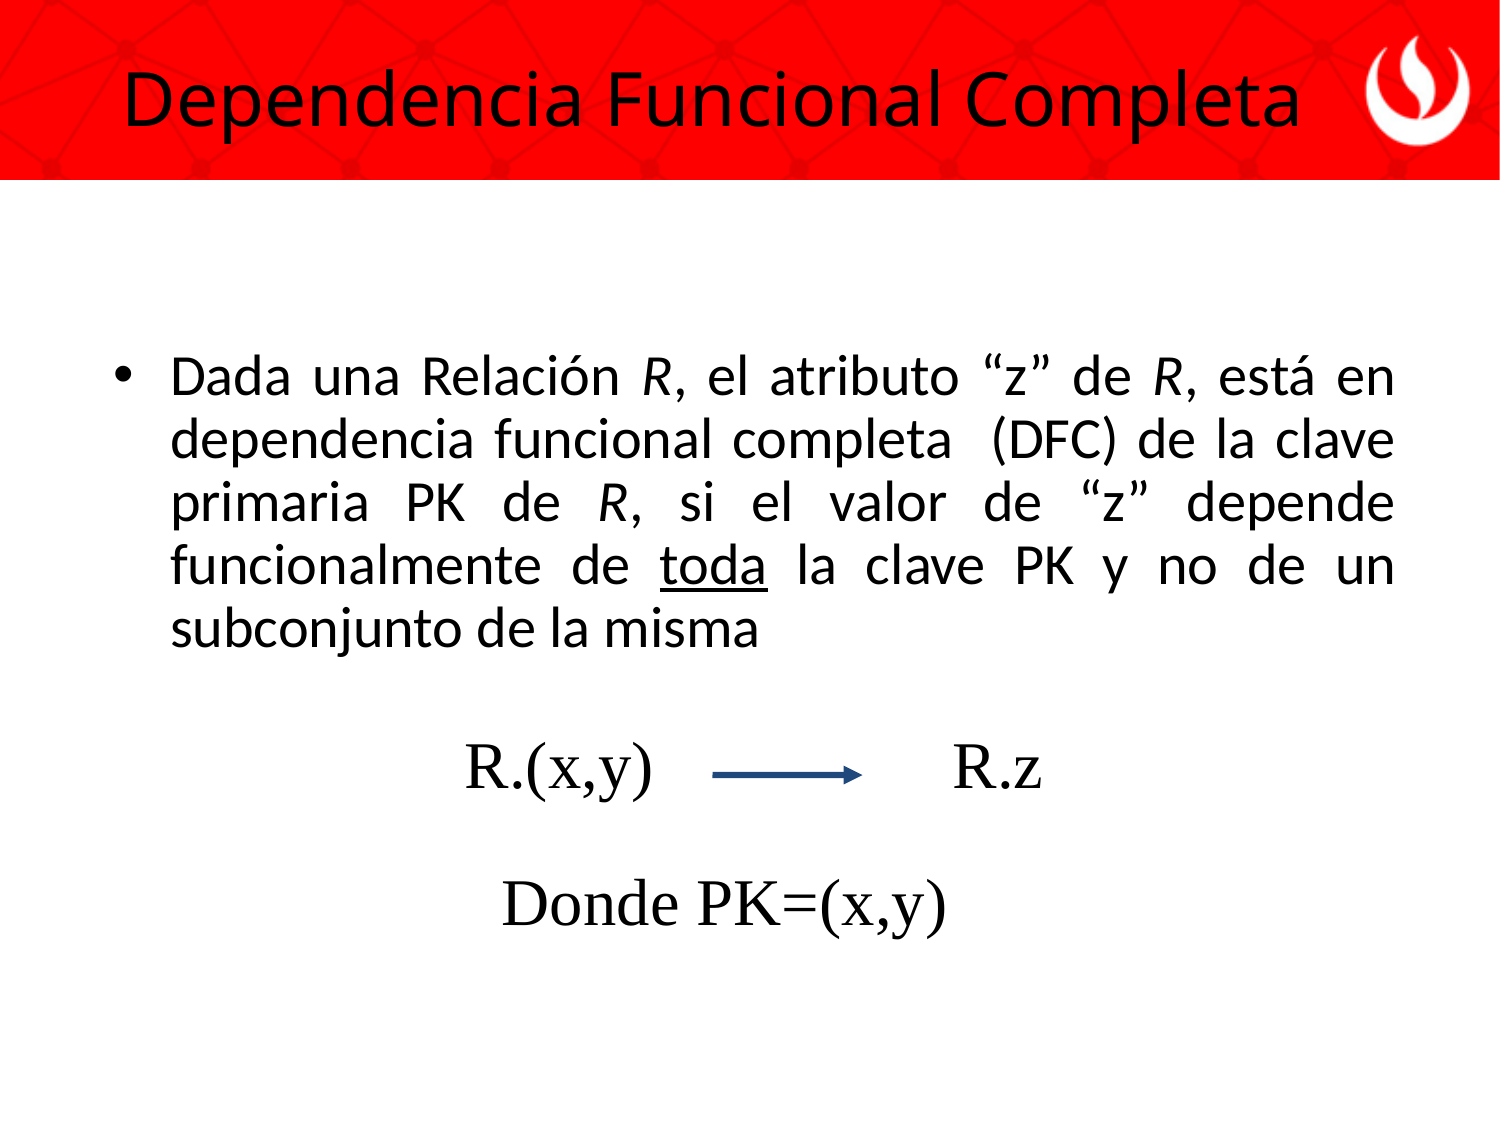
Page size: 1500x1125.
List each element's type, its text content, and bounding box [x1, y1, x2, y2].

title Dependencia Funcional Completa [48, 33, 1378, 159]
list Dada una Relación R, el atributo “z” de R, está en dependencia funcional completa (DFC) de la clave primaria PK de R, si el valor de “z” depende funcionalmente de toda la clave PK y no de un subconjunto de la misma [98, 338, 1412, 701]
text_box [449, 714, 1059, 948]
picture [0, 0, 1500, 180]
